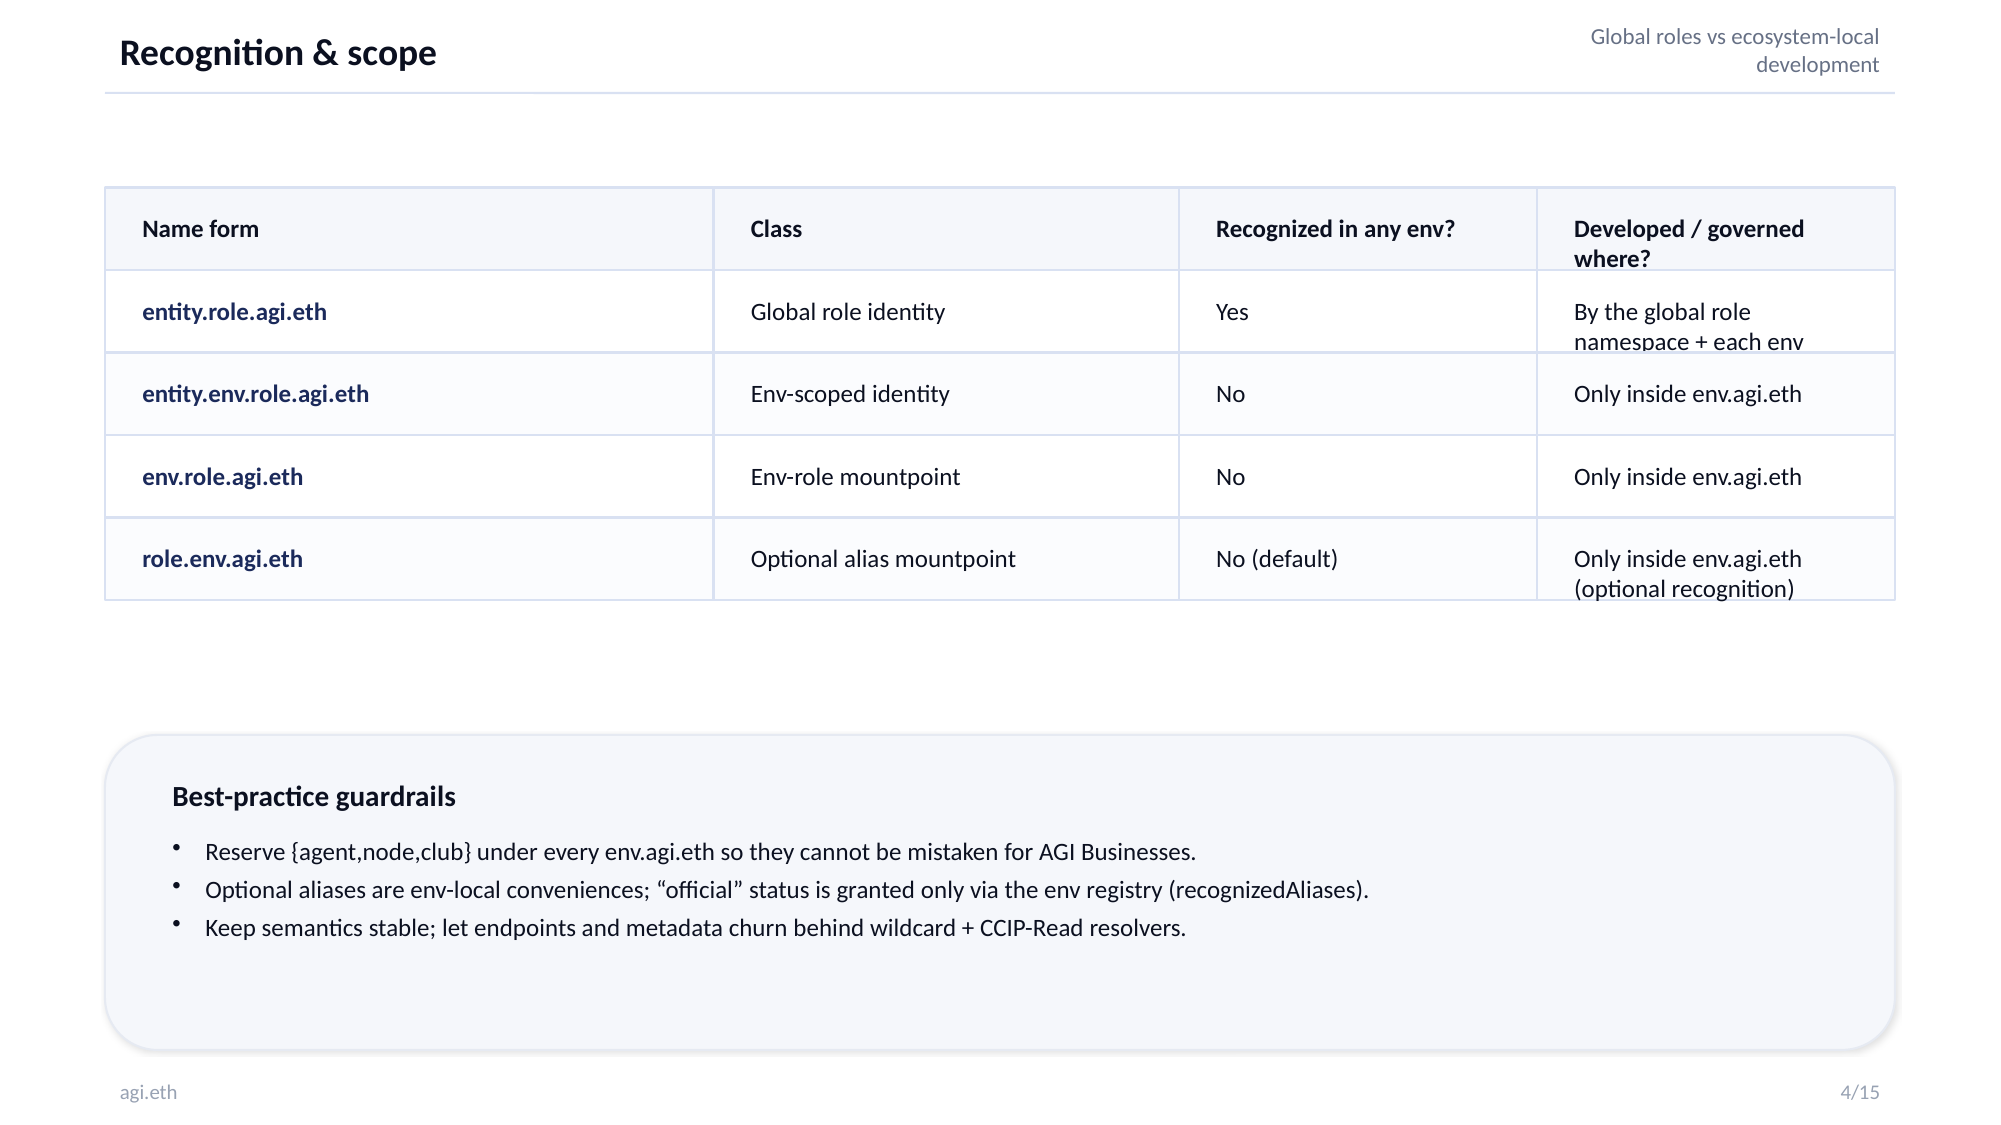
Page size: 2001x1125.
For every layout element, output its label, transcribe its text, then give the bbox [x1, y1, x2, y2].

text_box Optional alias mountpoint [736, 535, 1157, 588]
text_box [1536, 187, 1895, 270]
text_box [713, 270, 1178, 352]
text_box Developed / governed where? [1559, 205, 1873, 258]
text_box agi.eth [104, 1072, 405, 1110]
text_box 4/15 [1744, 1072, 1895, 1110]
text_box By the global role namespace + each env policy [1559, 288, 1873, 341]
text_box Name form [127, 205, 692, 258]
text_box Env-role mountpoint [736, 453, 1157, 506]
text_box Recognized in any env? [1201, 205, 1515, 258]
text_box [105, 435, 713, 517]
text_box Best-practice guardrails [157, 772, 1843, 818]
text_box [1536, 435, 1895, 517]
text_box [1178, 352, 1536, 435]
text_box env.role.agi.eth [127, 453, 692, 506]
text_box [713, 435, 1178, 517]
text_box No [1201, 453, 1515, 506]
text_box [713, 517, 1178, 600]
text_box [104, 734, 1895, 1050]
text_box Only inside env.agi.eth [1559, 370, 1873, 423]
text_box [713, 187, 1178, 270]
text_box Reserve {agent,node,club} under every env.agi.eth so they cannot be mistaken for AGI Businesses. Optional aliases are env-local conveniences; “official” status is granted only via the env registry (recognizedAliases). Keep semantics stable; let endpoints and metadata churn behind wildcard + CCIP-Read resolvers. [157, 828, 1843, 1016]
text_box [1536, 352, 1895, 435]
text_box Global roles vs ecosystem-local development [1474, 26, 1895, 72]
text_box No (default) [1201, 535, 1515, 588]
text_box [713, 352, 1178, 435]
text_box [105, 517, 713, 600]
text_box Only inside env.agi.eth (optional recognition) [1559, 535, 1873, 588]
text_box [105, 270, 713, 352]
text_box Only inside env.agi.eth [1559, 453, 1873, 506]
text_box [0, 0, 2000, 93]
text_box [105, 352, 713, 435]
text_box Yes [1201, 288, 1515, 341]
text_box No [1201, 370, 1515, 423]
text_box Env-scoped identity [736, 370, 1157, 423]
text_box [1536, 270, 1895, 352]
text_box role.env.agi.eth [127, 535, 692, 588]
text_box Global role identity [736, 288, 1157, 341]
text_box Recognition & scope [104, 23, 1430, 77]
text_box [1536, 517, 1895, 600]
text_box entity.env.role.agi.eth [127, 370, 692, 423]
text_box [105, 187, 713, 270]
text_box [1178, 270, 1536, 352]
text_box [1178, 435, 1536, 517]
text_box [1178, 187, 1536, 270]
text_box [1178, 517, 1536, 600]
text_box entity.role.agi.eth [127, 288, 692, 341]
text_box Class [736, 205, 1157, 258]
